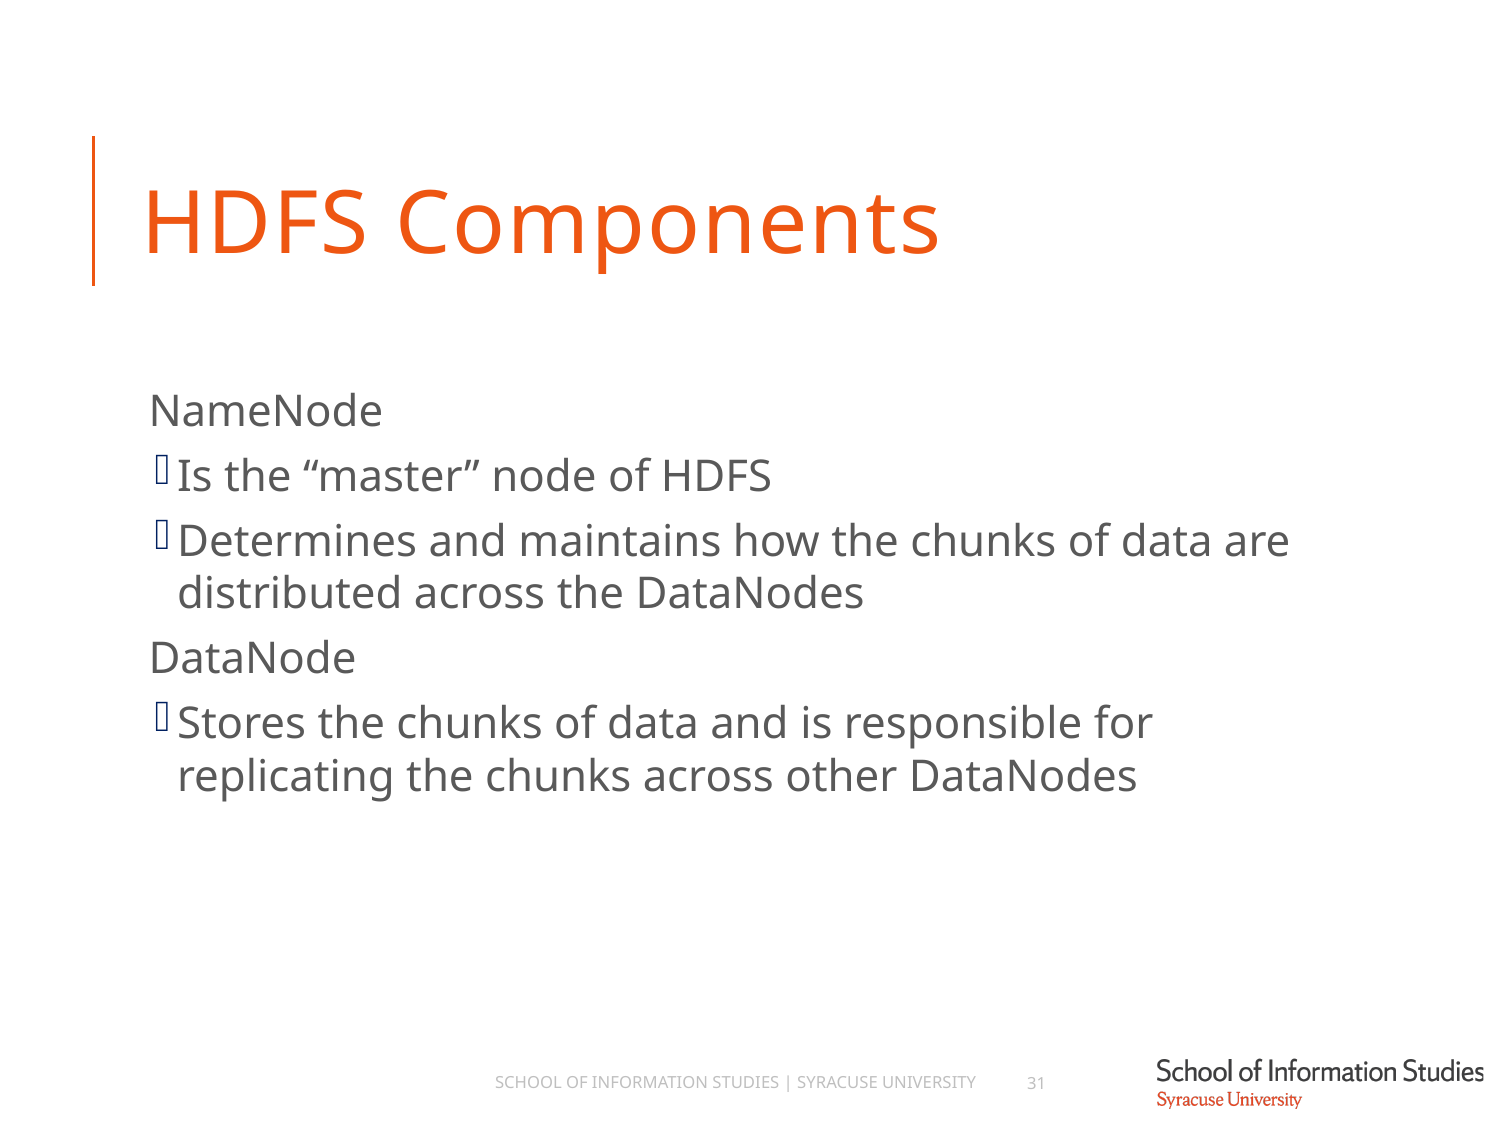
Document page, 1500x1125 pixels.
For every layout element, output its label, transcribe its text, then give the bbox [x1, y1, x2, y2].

list NameNode Is the “master” node of HDFS Determines and maintains how the chunks of data are distributed across the DataNodes DataNode Stores the chunks of data and is responsible for replicating the chunks across other DataNodes [126, 375, 1322, 1035]
slide_number 31 [1012, 1061, 1149, 1107]
footer School of Information Studies | Syracuse University [283, 1061, 993, 1106]
title HDFS Components [126, 96, 1322, 342]
